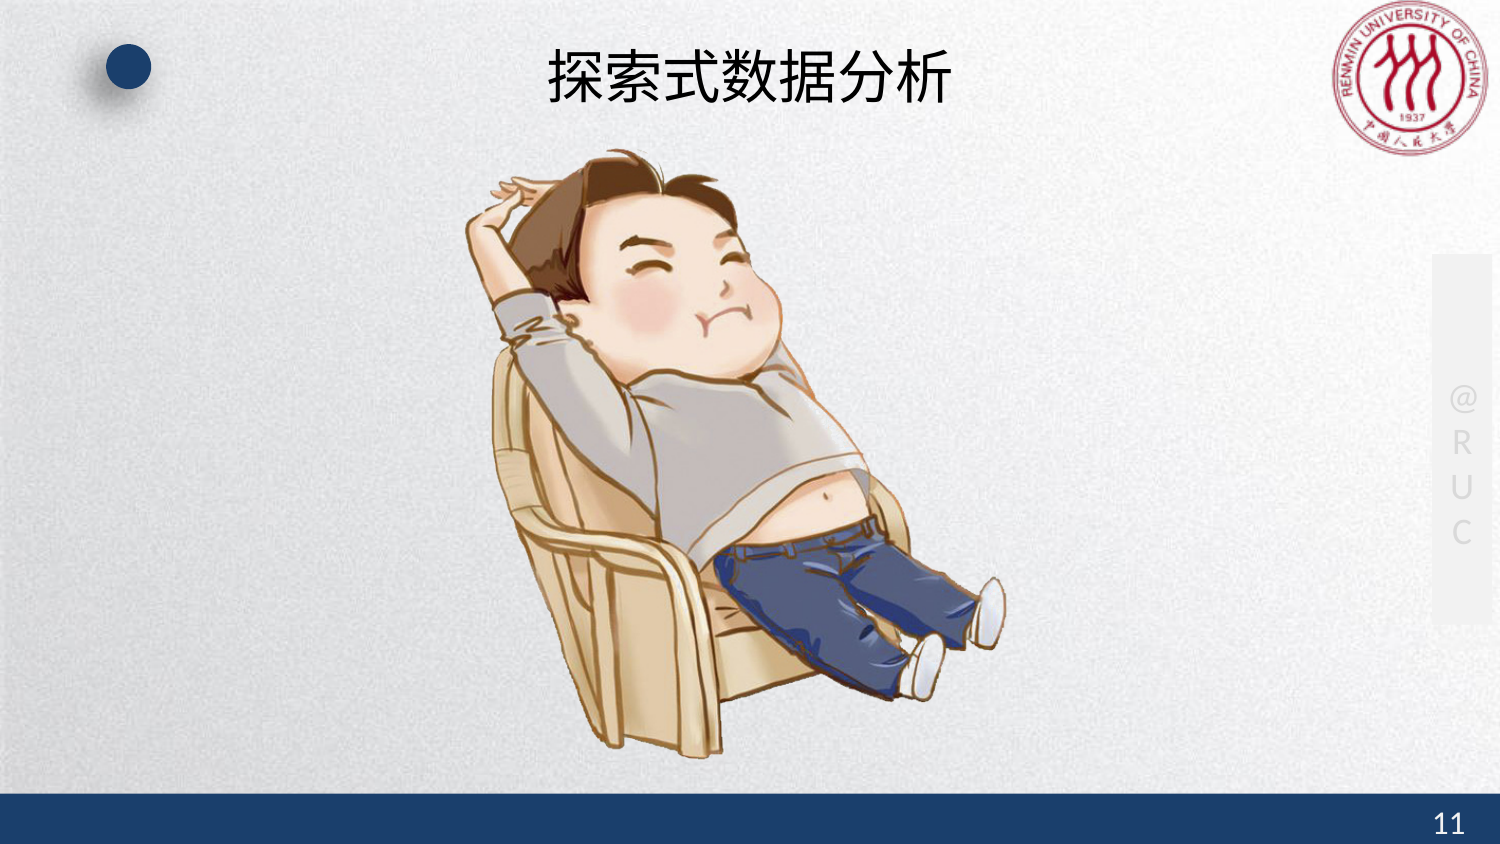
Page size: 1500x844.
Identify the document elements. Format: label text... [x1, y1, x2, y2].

picture [0, 0, 1500, 793]
title 探索式数据分析 [75, 33, 1425, 116]
